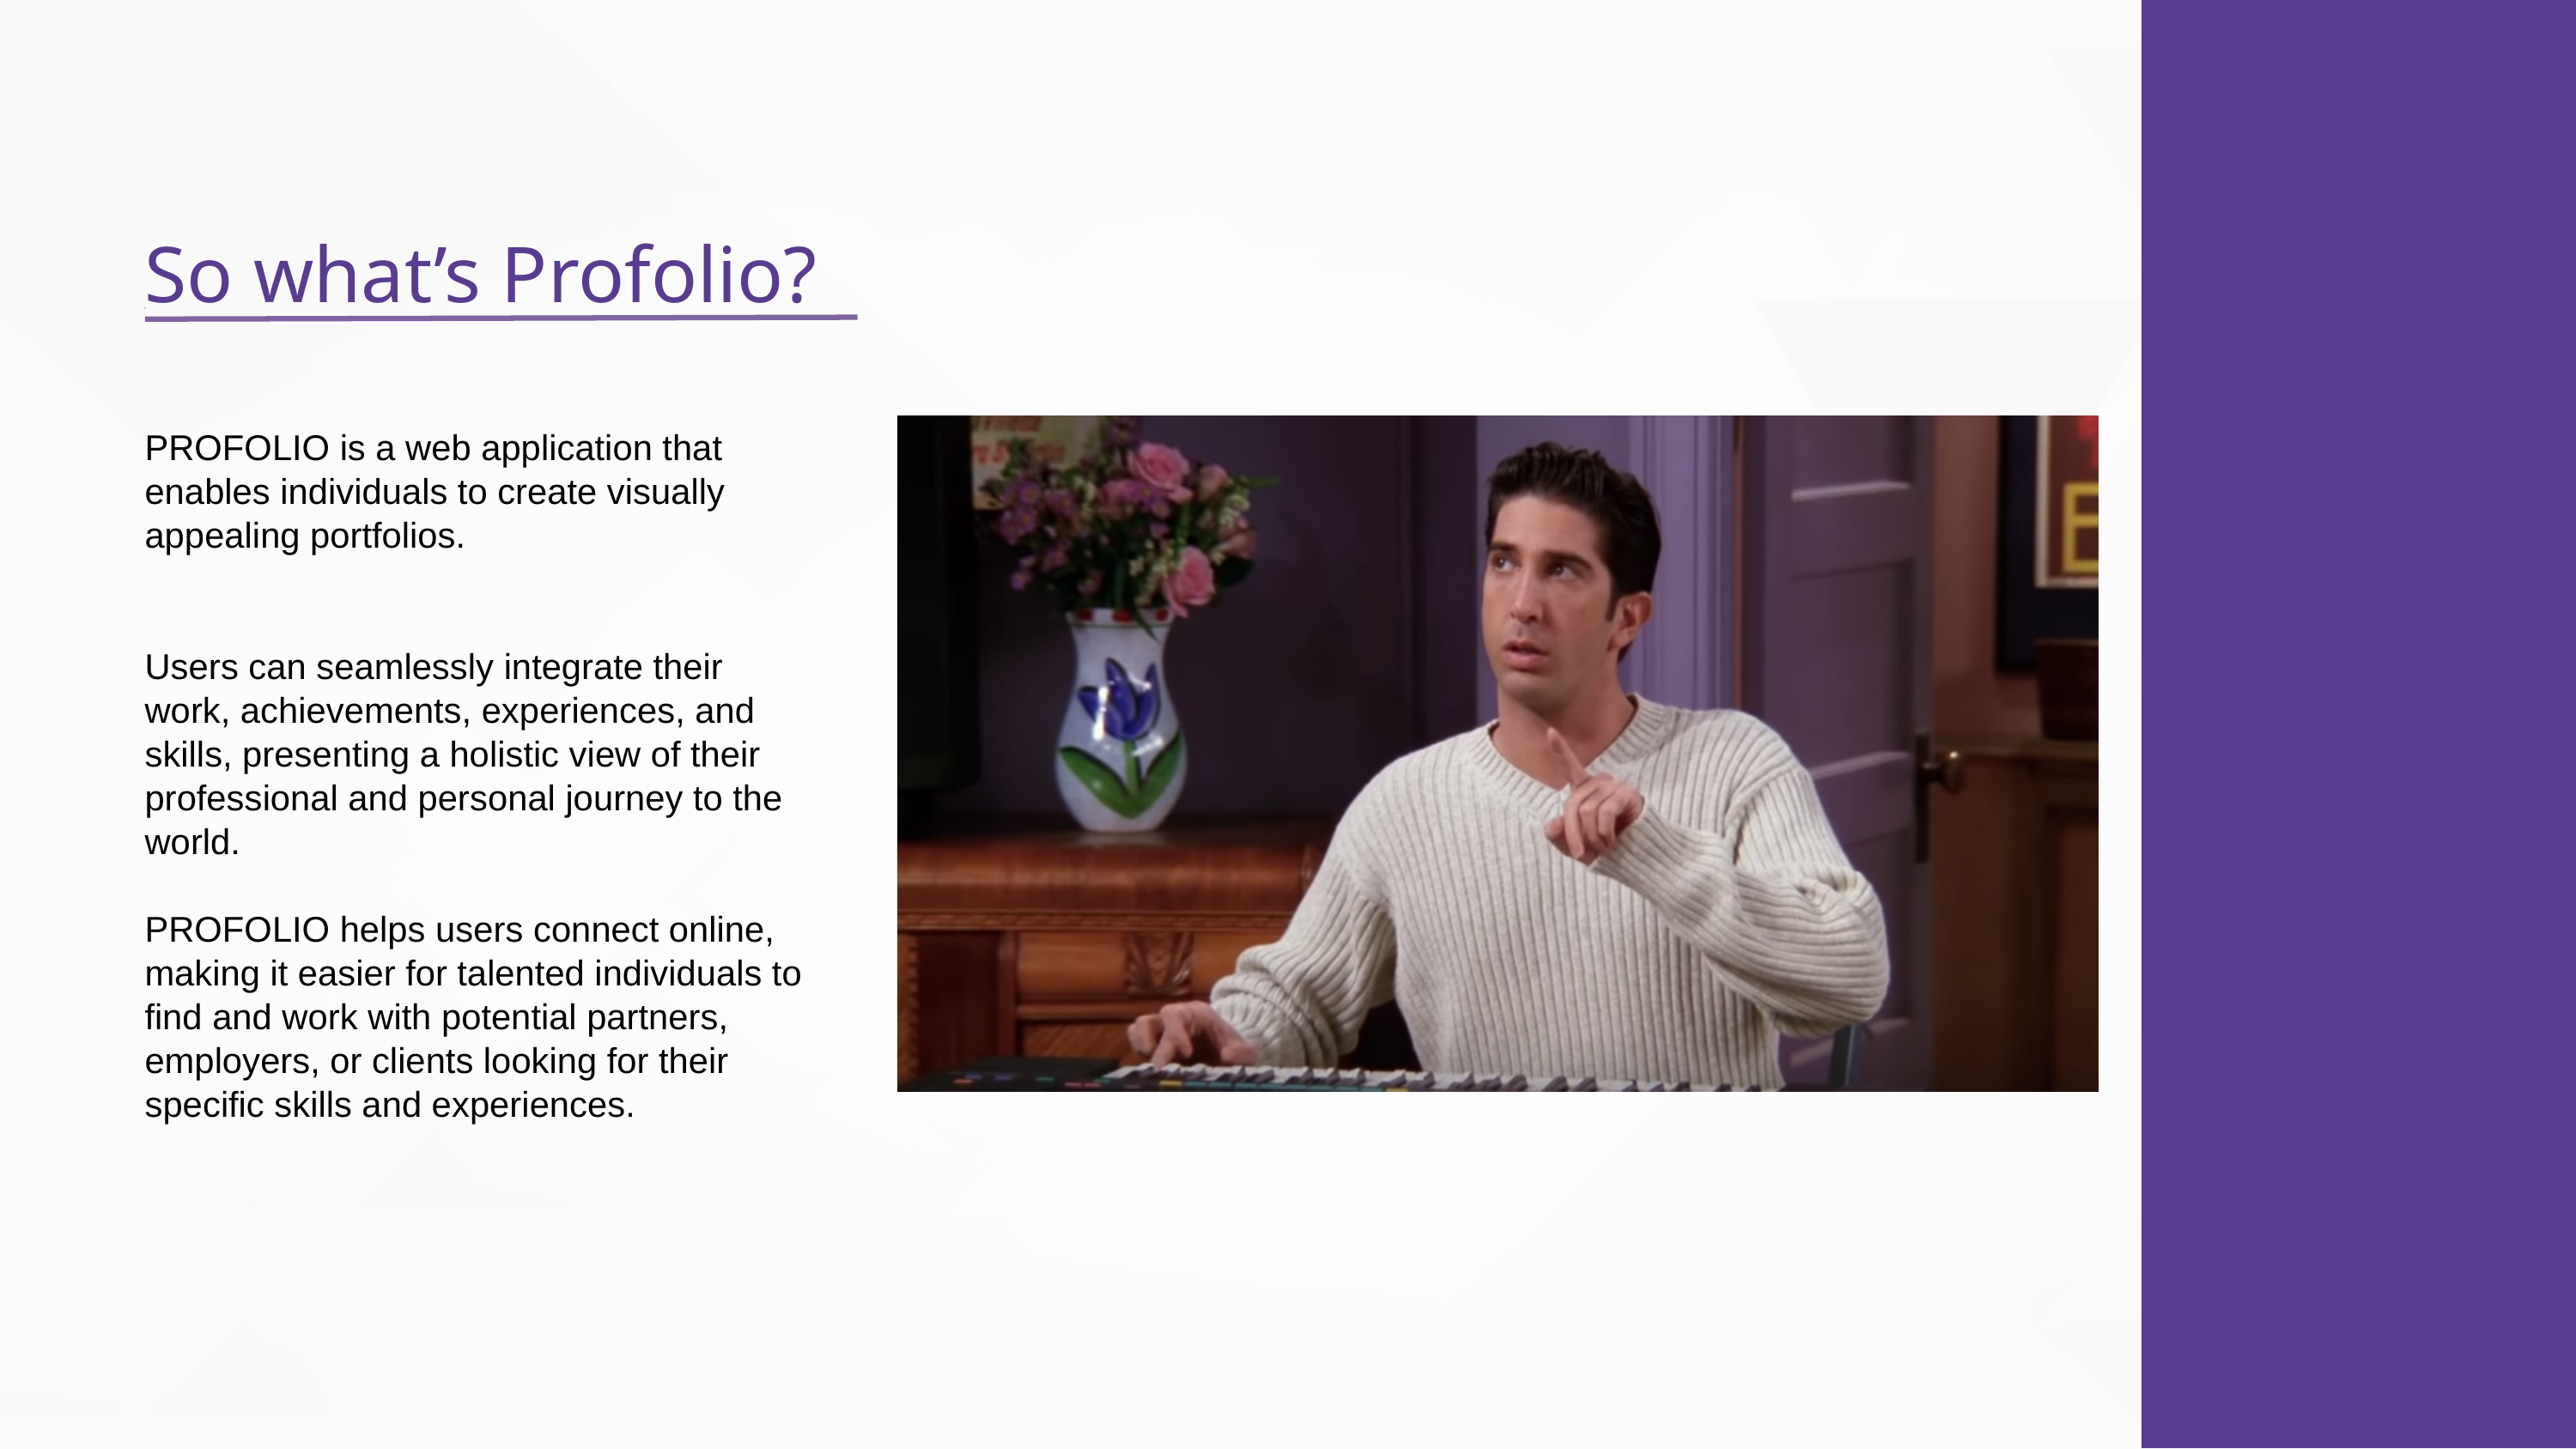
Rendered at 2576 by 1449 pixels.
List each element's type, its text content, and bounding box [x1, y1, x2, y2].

text_box So what’s Profolio? [144, 210, 843, 316]
text_box [0, 0, 2141, 1449]
picture [897, 415, 2099, 1093]
text_box PROFOLIO is a web application that enables individuals to create visually appealing portfolios. Users can seamlessly integrate their work, achievements, experiences, and skills, presenting a holistic view of their professional and personal journey to the world. PROFOLIO helps users connect online, making it easier for talented individuals to find and work with potential partners, employers, or clients looking for their specific skills and experiences. [144, 423, 817, 949]
text_box [144, 314, 858, 322]
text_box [2141, 0, 2576, 1449]
